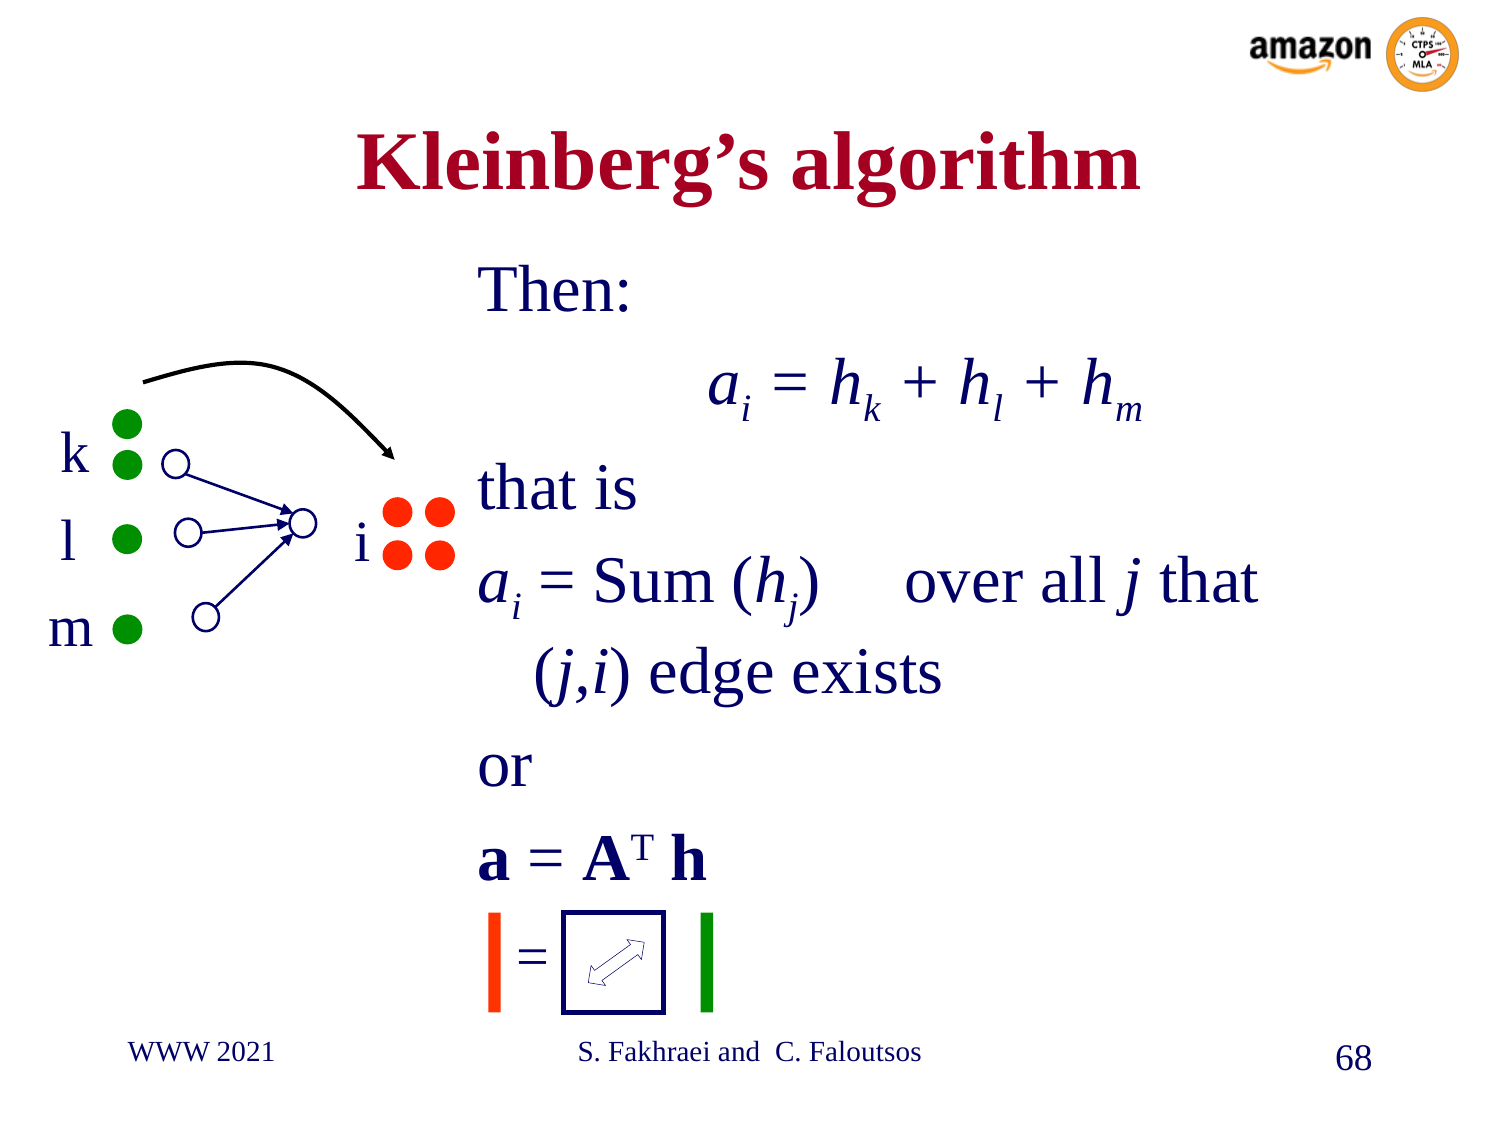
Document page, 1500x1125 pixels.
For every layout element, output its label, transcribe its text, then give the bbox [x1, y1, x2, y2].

slide_number 68 [1074, 1024, 1388, 1101]
text_box i [339, 495, 386, 580]
text_box l [45, 494, 92, 580]
text_box [424, 540, 455, 571]
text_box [215, 534, 294, 607]
list Then: ai = hk + hl + hm that is ai = Sum (hj) over all j that (j,i) edge exists or a = AT h [462, 237, 1388, 1001]
text_box [112, 449, 143, 480]
picture [1239, 16, 1460, 93]
text_box k [45, 406, 104, 492]
text_box [424, 497, 455, 528]
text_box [184, 474, 294, 513]
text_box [201, 523, 289, 534]
text_box [382, 540, 413, 571]
text_box [162, 449, 190, 479]
text_box [112, 409, 143, 440]
text_box [174, 519, 200, 547]
text_box [192, 603, 219, 632]
text_box m [33, 580, 109, 666]
text_box [291, 509, 317, 538]
text_box [142, 362, 395, 460]
slide_number WWW 2021 [112, 1024, 426, 1101]
footer S. Fakhraei and C. Faloutsos [512, 1024, 988, 1101]
text_box [382, 497, 413, 528]
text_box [488, 910, 714, 1013]
text_box [112, 524, 143, 555]
title Kleinberg’s algorithm [112, 99, 1388, 213]
text_box [112, 614, 143, 645]
